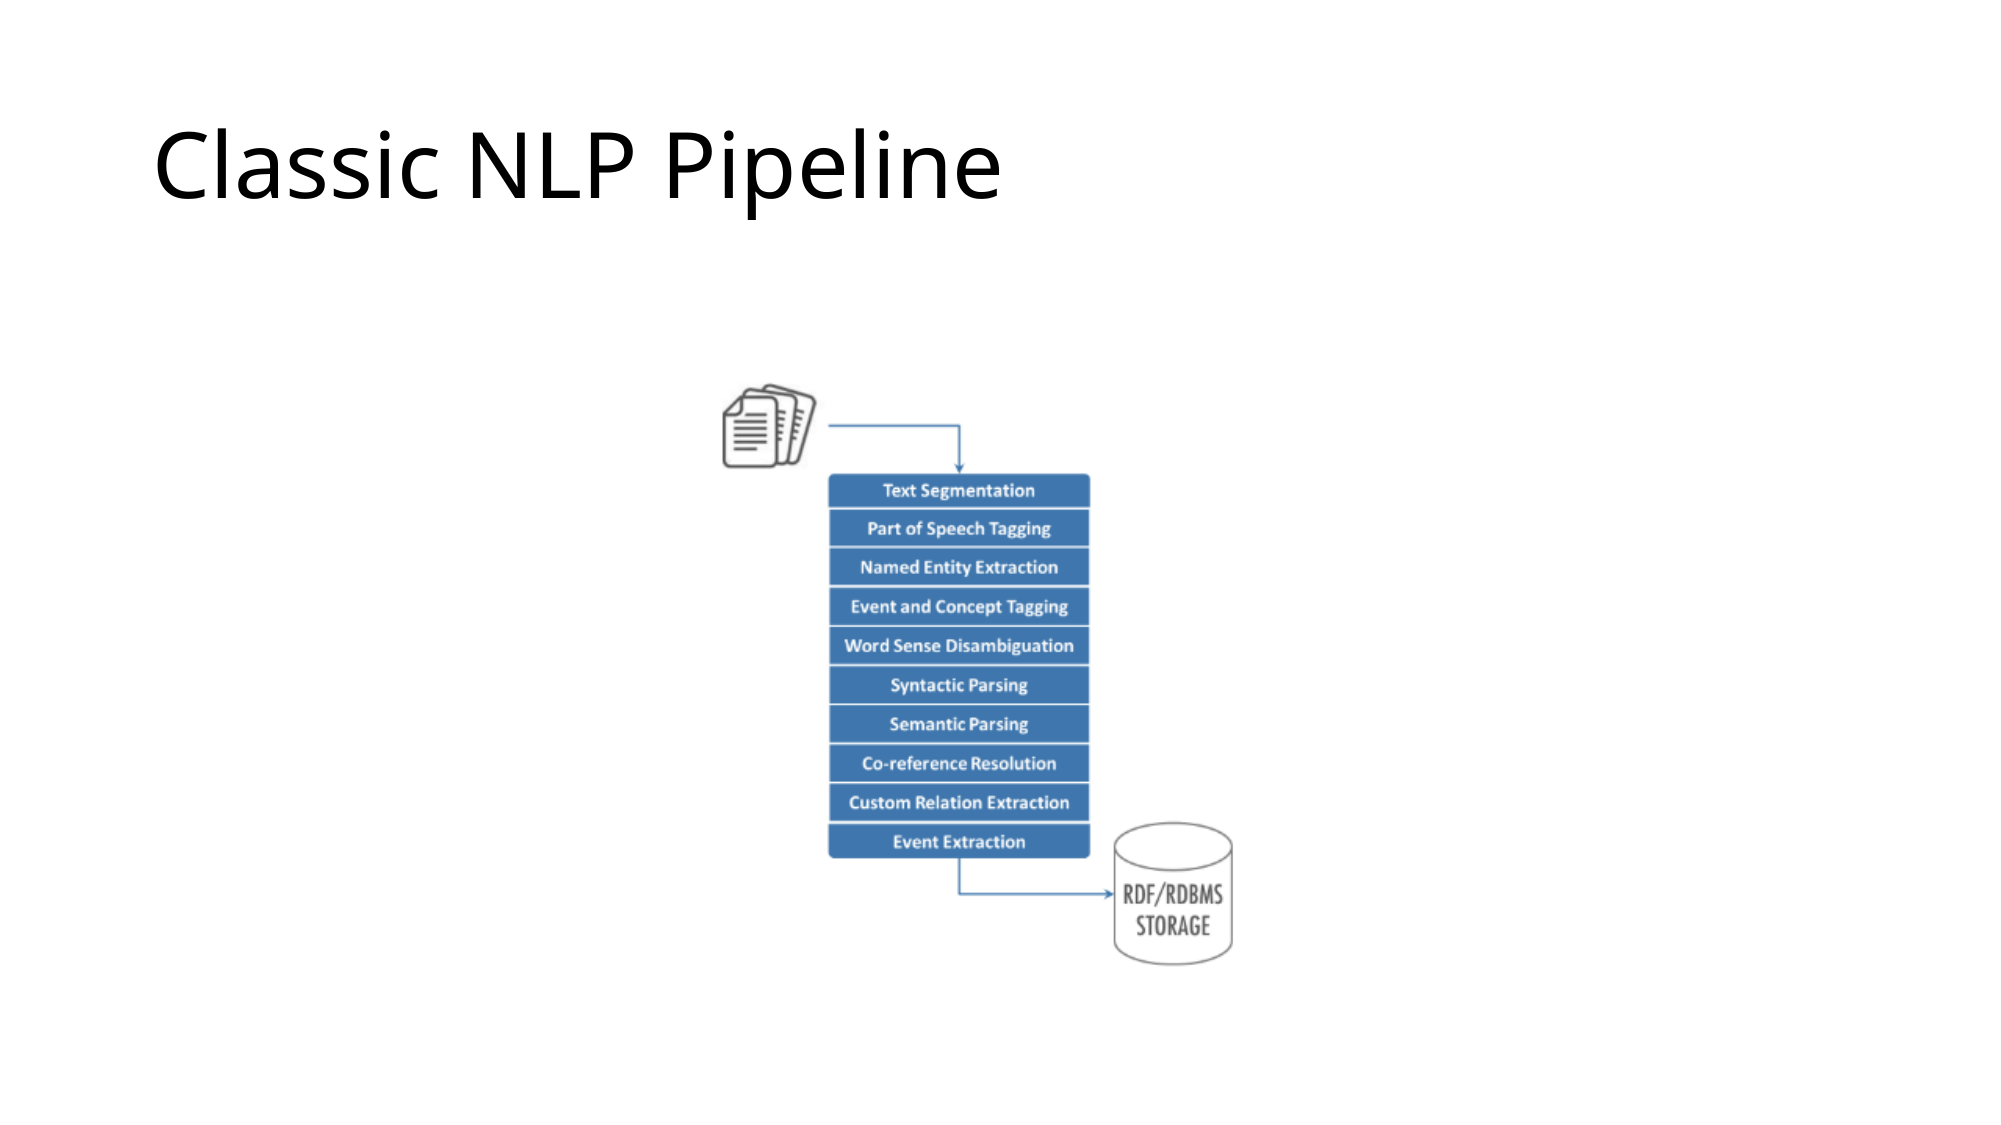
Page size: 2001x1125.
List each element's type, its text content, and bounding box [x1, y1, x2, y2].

title Classic NLP Pipeline [137, 59, 1863, 278]
picture [701, 366, 1244, 979]
